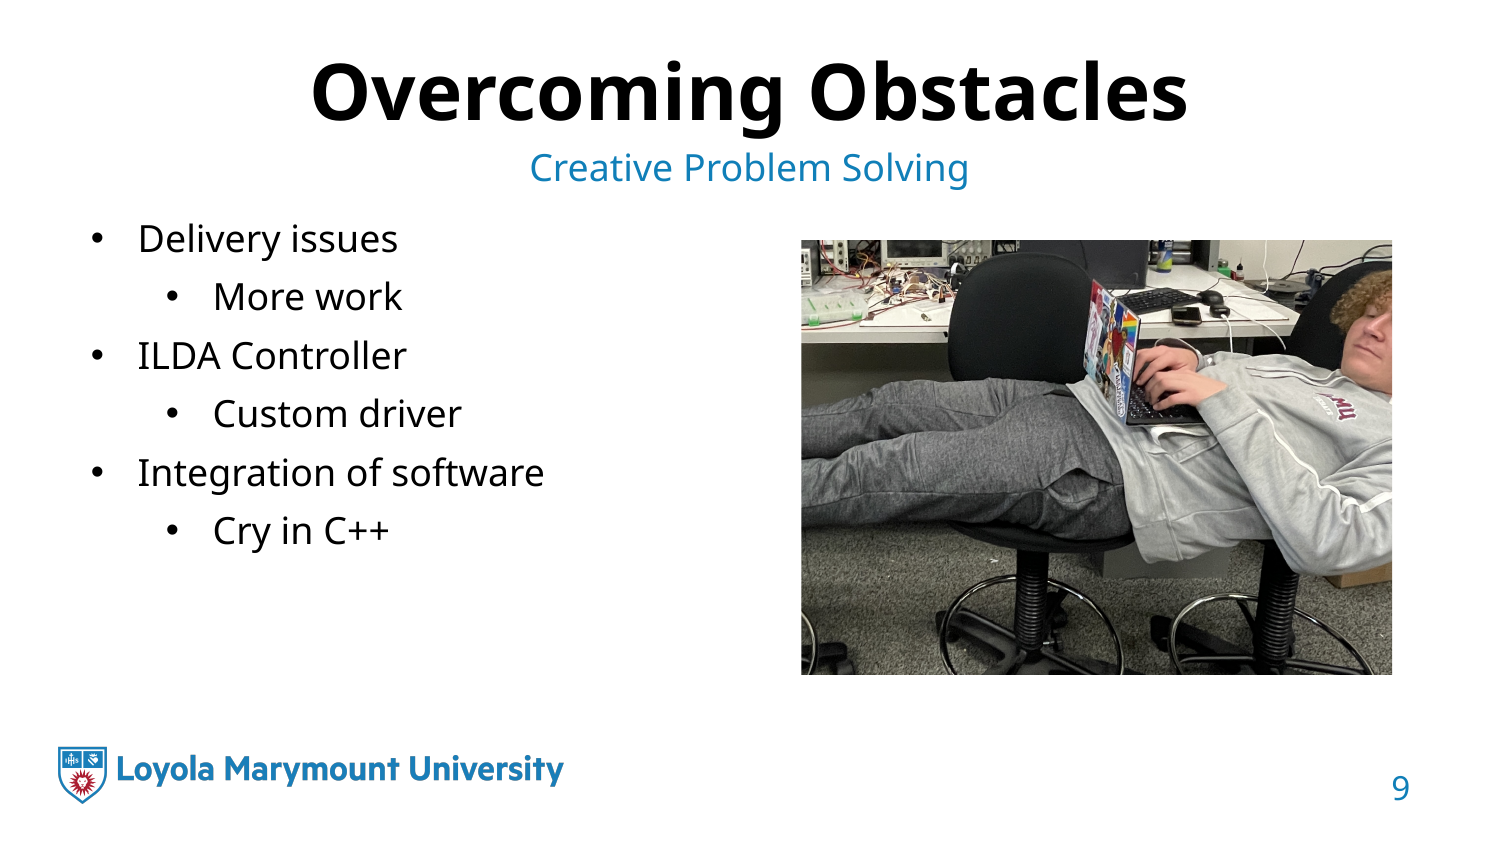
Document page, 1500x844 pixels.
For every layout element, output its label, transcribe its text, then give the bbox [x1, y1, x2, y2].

text_box Delivery issues More work ILDA Controller Custom driver Integration of software Cry in C++ [75, 193, 1427, 560]
picture [801, 239, 1393, 675]
text_box Creative Problem Solving [74, 133, 1425, 200]
slide_number 9 [1342, 760, 1425, 827]
title Overcoming Obstacles [75, 33, 1425, 133]
